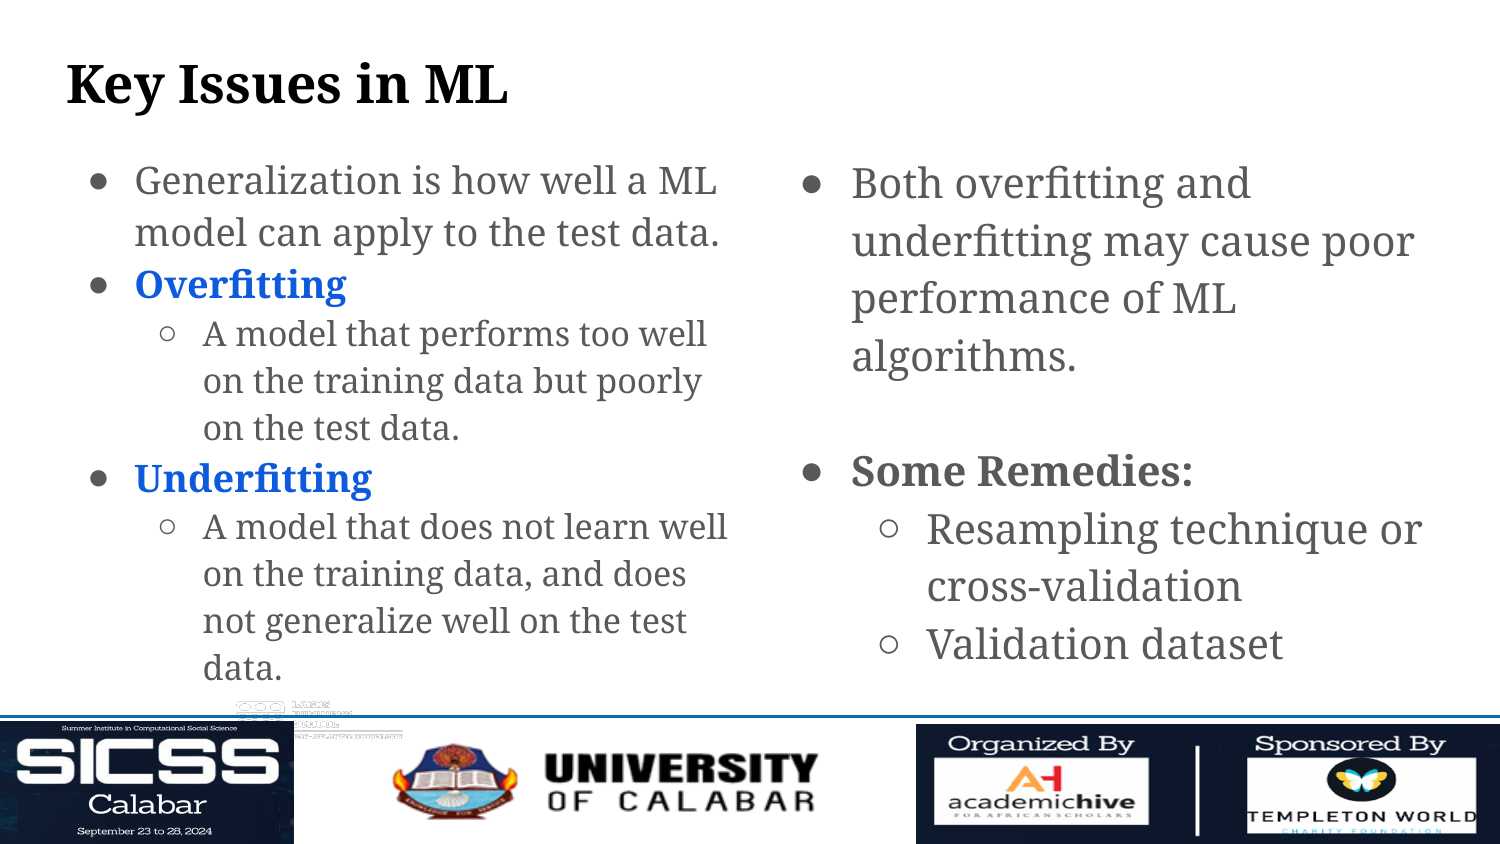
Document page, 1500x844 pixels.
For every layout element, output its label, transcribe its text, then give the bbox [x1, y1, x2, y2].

title Key Issues in ML [51, 35, 1449, 130]
list Generalization is how well a ML model can apply to the test data. Overfitting A model that performs too well on the training data but poorly on the test data. Underfitting A model that does not learn well on the training data, and does not generalize well on the test data. [51, 134, 750, 699]
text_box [0, 701, 1500, 844]
list Both overfitting and underfitting may cause poor performance of ML algorithms. Some Remedies: Resampling technique or cross-validation Validation dataset [761, 134, 1449, 699]
